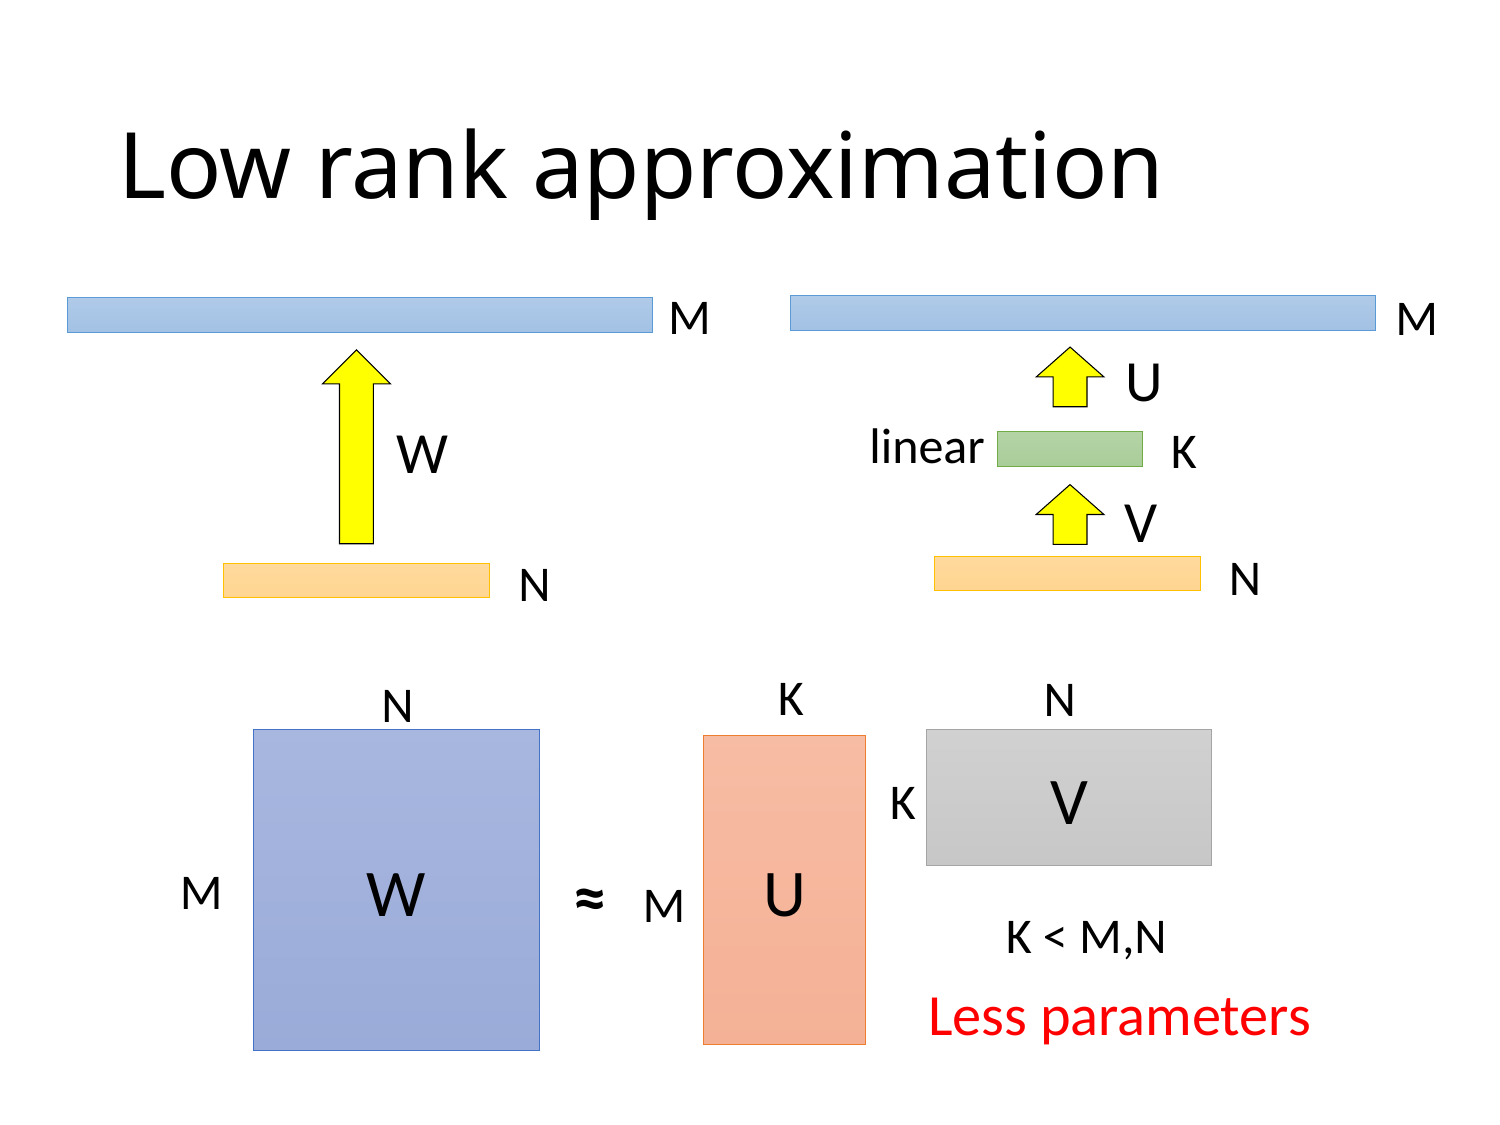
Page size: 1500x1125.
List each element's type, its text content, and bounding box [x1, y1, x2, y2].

text_box K [1156, 411, 1253, 487]
text_box [67, 297, 653, 333]
text_box [1000, 431, 1143, 467]
text_box W [381, 407, 525, 493]
text_box [1034, 346, 1106, 408]
text_box linear [838, 405, 1000, 481]
title Low rank approximation [103, 59, 1397, 278]
text_box M [1380, 278, 1478, 354]
text_box N [503, 544, 601, 619]
text_box [1034, 483, 1106, 545]
text_box Less parameters [913, 969, 1352, 1055]
text_box V [1110, 476, 1253, 562]
text_box [790, 295, 1376, 331]
text_box U [1111, 335, 1254, 421]
text_box [321, 349, 392, 545]
text_box [934, 556, 1201, 591]
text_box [148, 657, 1212, 1051]
text_box N [1213, 538, 1311, 613]
text_box M [653, 277, 750, 352]
text_box [223, 563, 490, 598]
